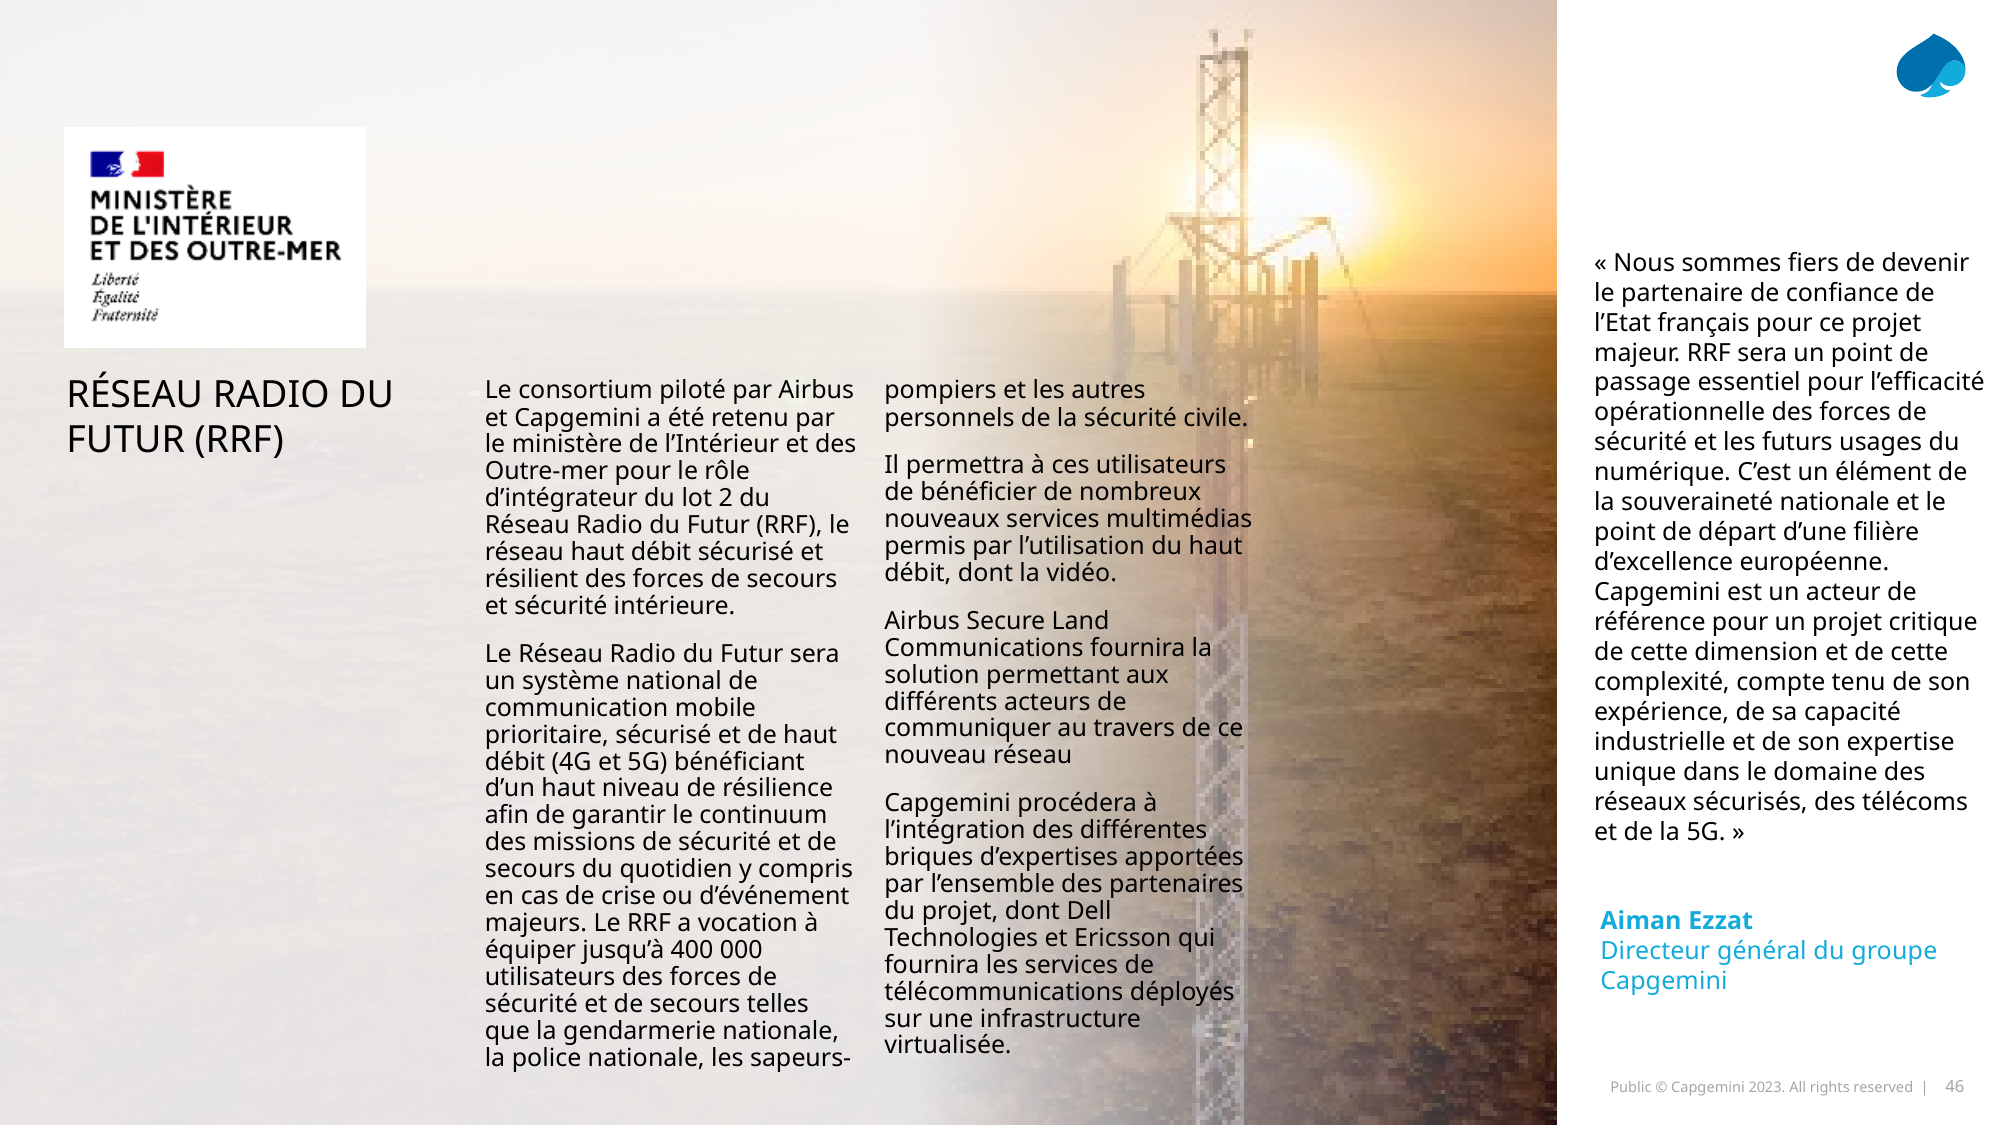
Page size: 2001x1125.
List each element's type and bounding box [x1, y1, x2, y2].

text_box [1896, 33, 1966, 98]
picture [0, 0, 2000, 1125]
